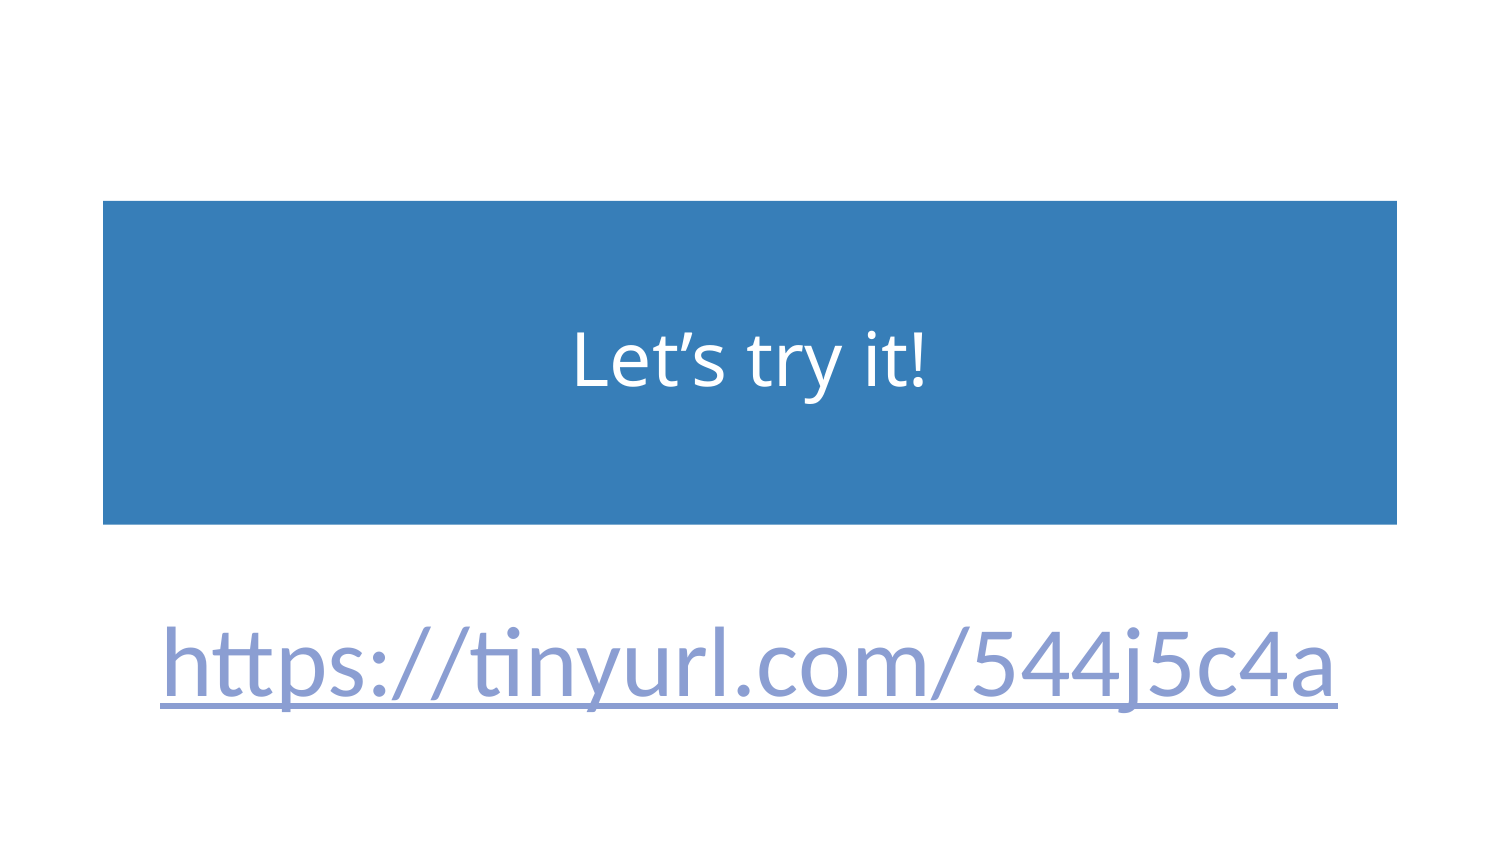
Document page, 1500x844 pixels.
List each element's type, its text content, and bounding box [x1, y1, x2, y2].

title Let’s try it! [103, 200, 1397, 525]
list https://tinyurl.com/544j5c4a [0, 602, 1500, 788]
